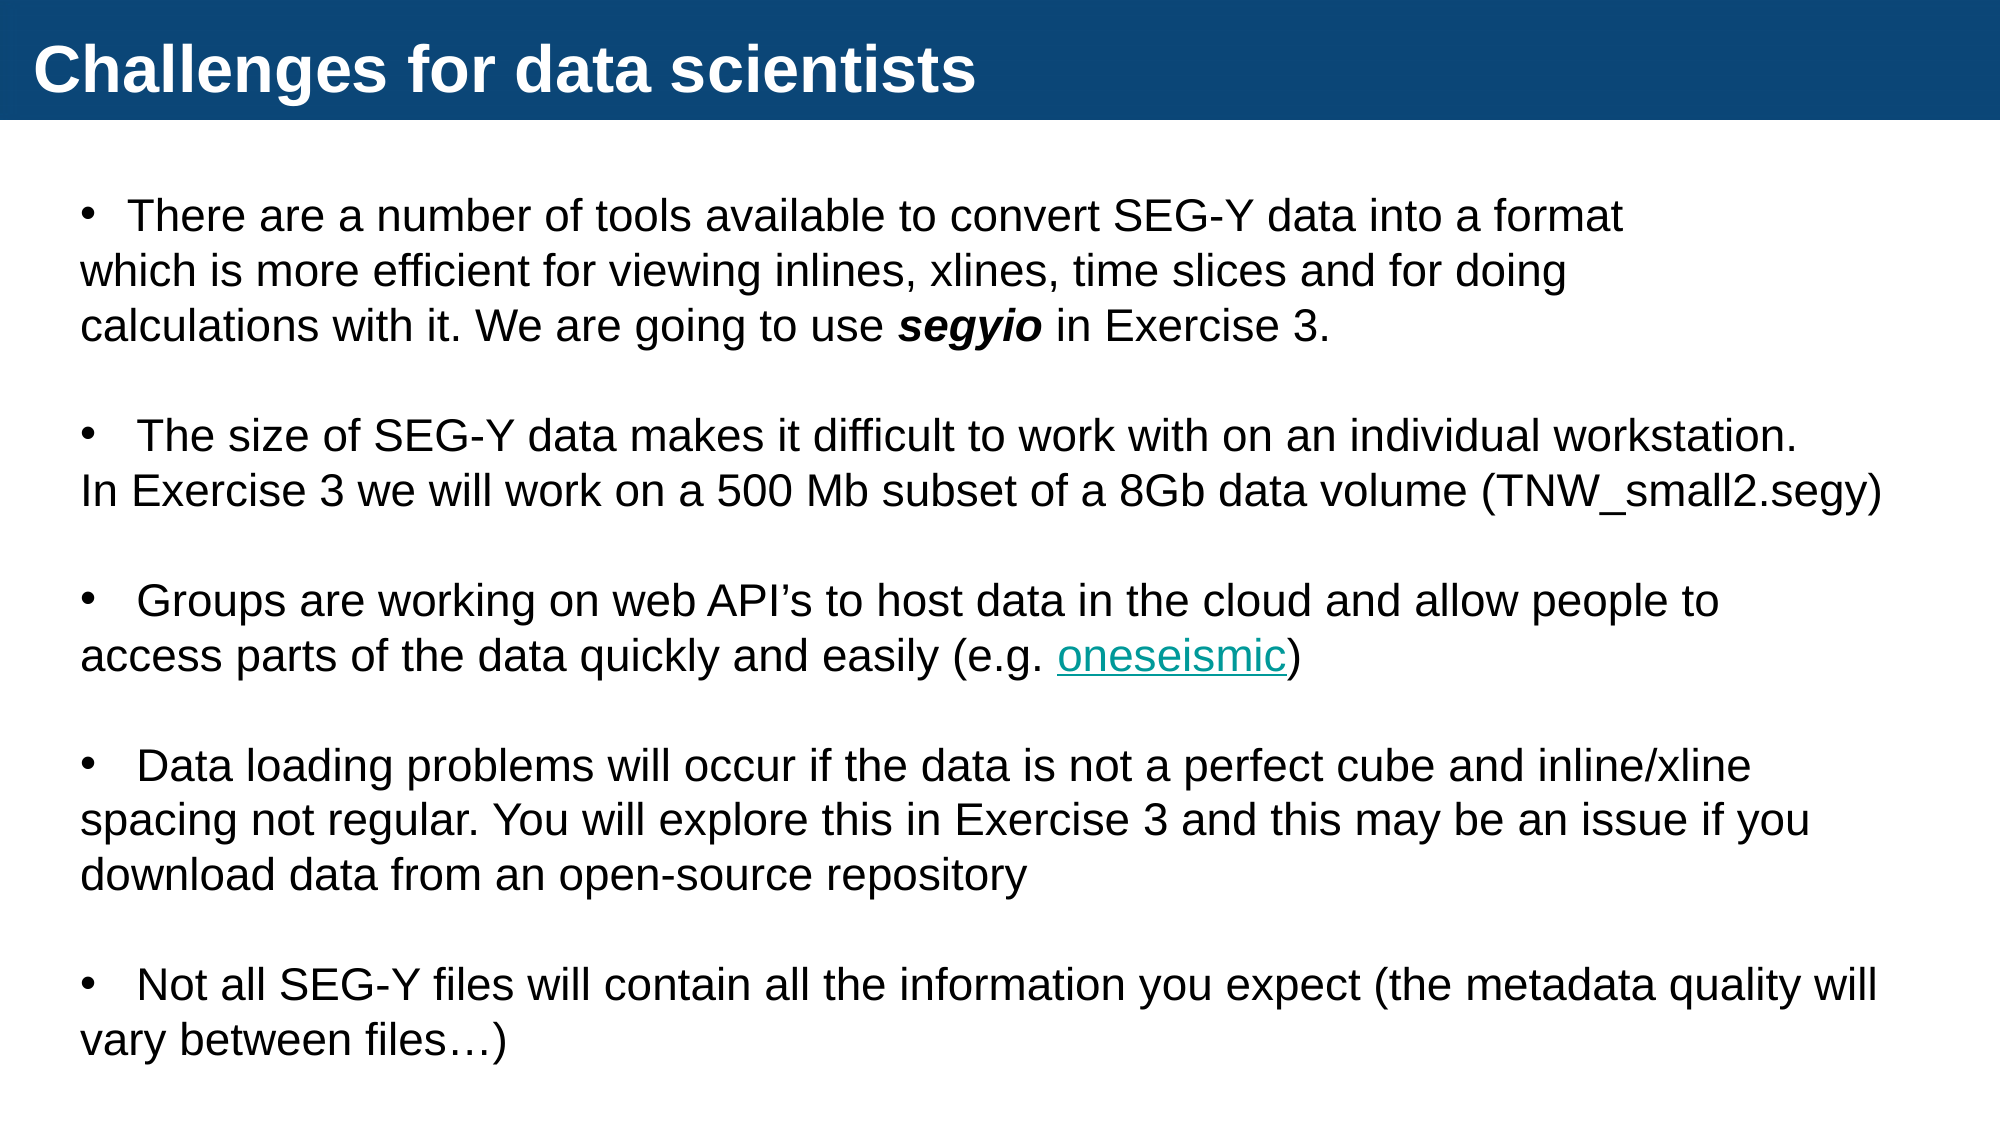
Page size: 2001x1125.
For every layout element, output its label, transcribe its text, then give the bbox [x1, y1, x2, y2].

picture [0, 0, 2000, 120]
text_box There are a number of tools available to convert SEG-Y data into a format which is more efficient for viewing inlines, xlines, time slices and for doing calculations with it. We are going to use segyio in Exercise 3. The size of SEG-Y data makes it difficult to work with on an individual workstation. In Exercise 3 we will work on a 500 Mb subset of a 8Gb data volume (TNW_small2.segy) Groups are working on web API’s to host data in the cloud and allow people to access parts of the data quickly and easily (e.g. oneseismic) Data loading problems will occur if the data is not a perfect cube and inline/xline spacing not regular. You will explore this in Exercise 3 and this may be an issue if you download data from an open-source repository Not all SEG-Y files will contain all the information you expect (the metadata quality will vary between files…) [65, 177, 1908, 1073]
text_box Challenges for data scientists [19, 18, 1489, 93]
